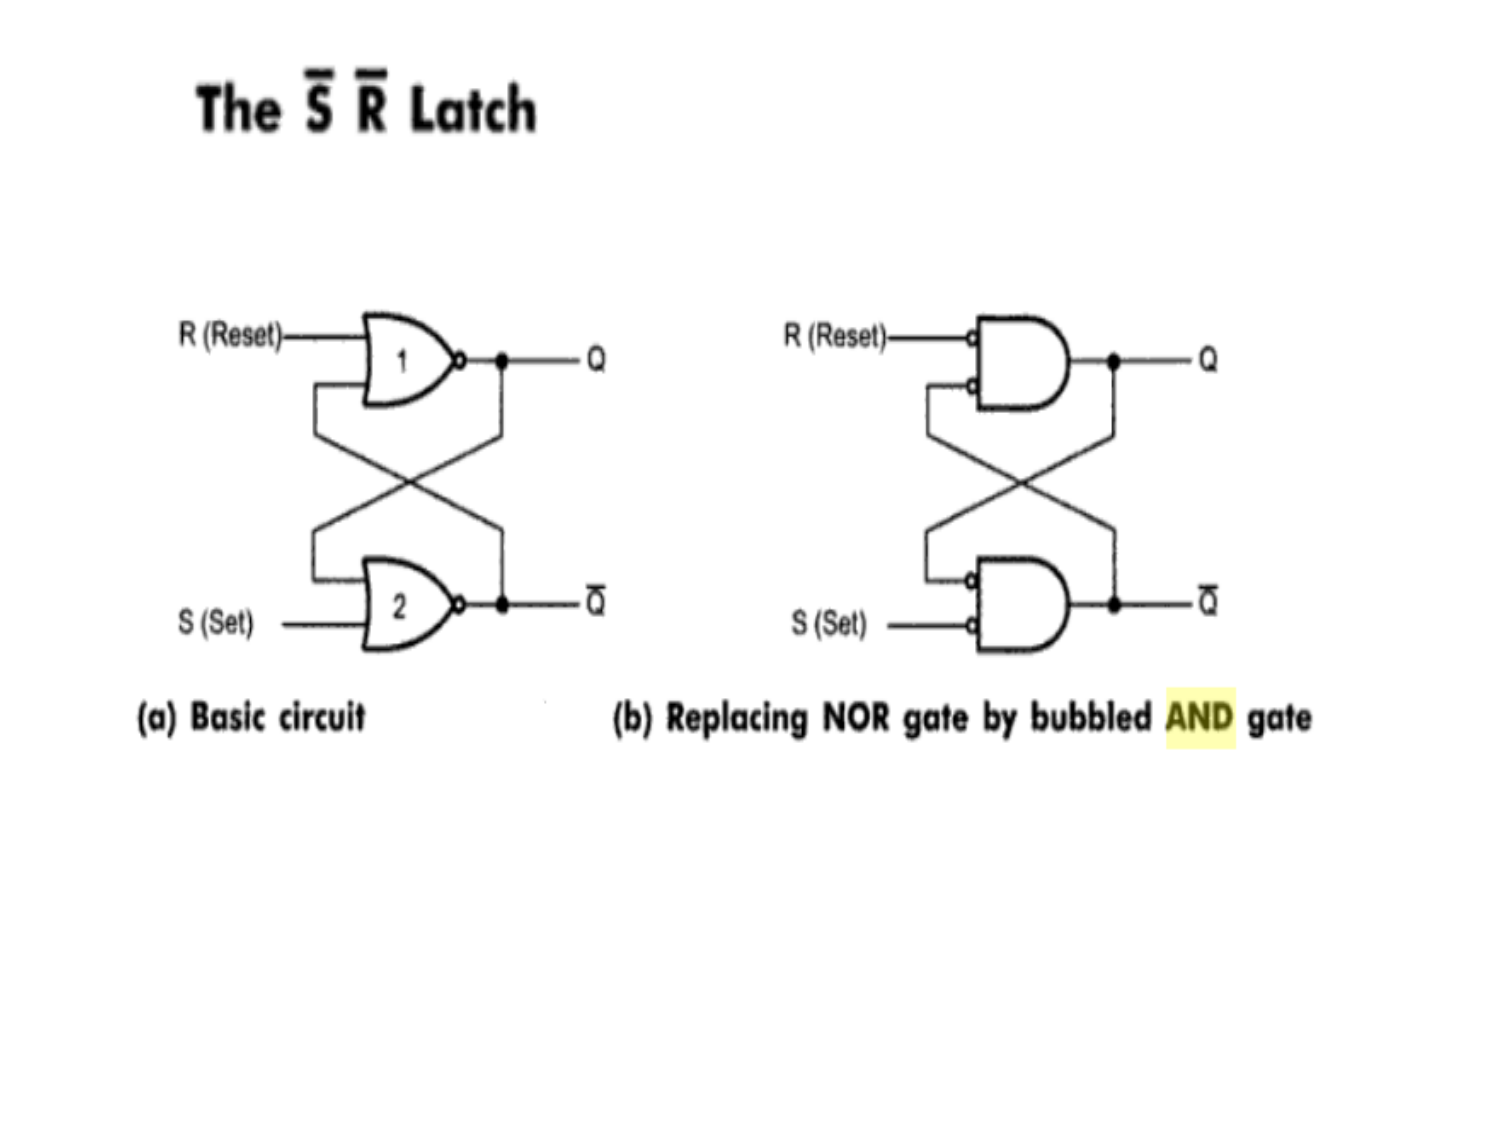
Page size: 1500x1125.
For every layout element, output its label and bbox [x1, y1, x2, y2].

picture [112, 287, 1401, 776]
picture [174, 49, 563, 163]
